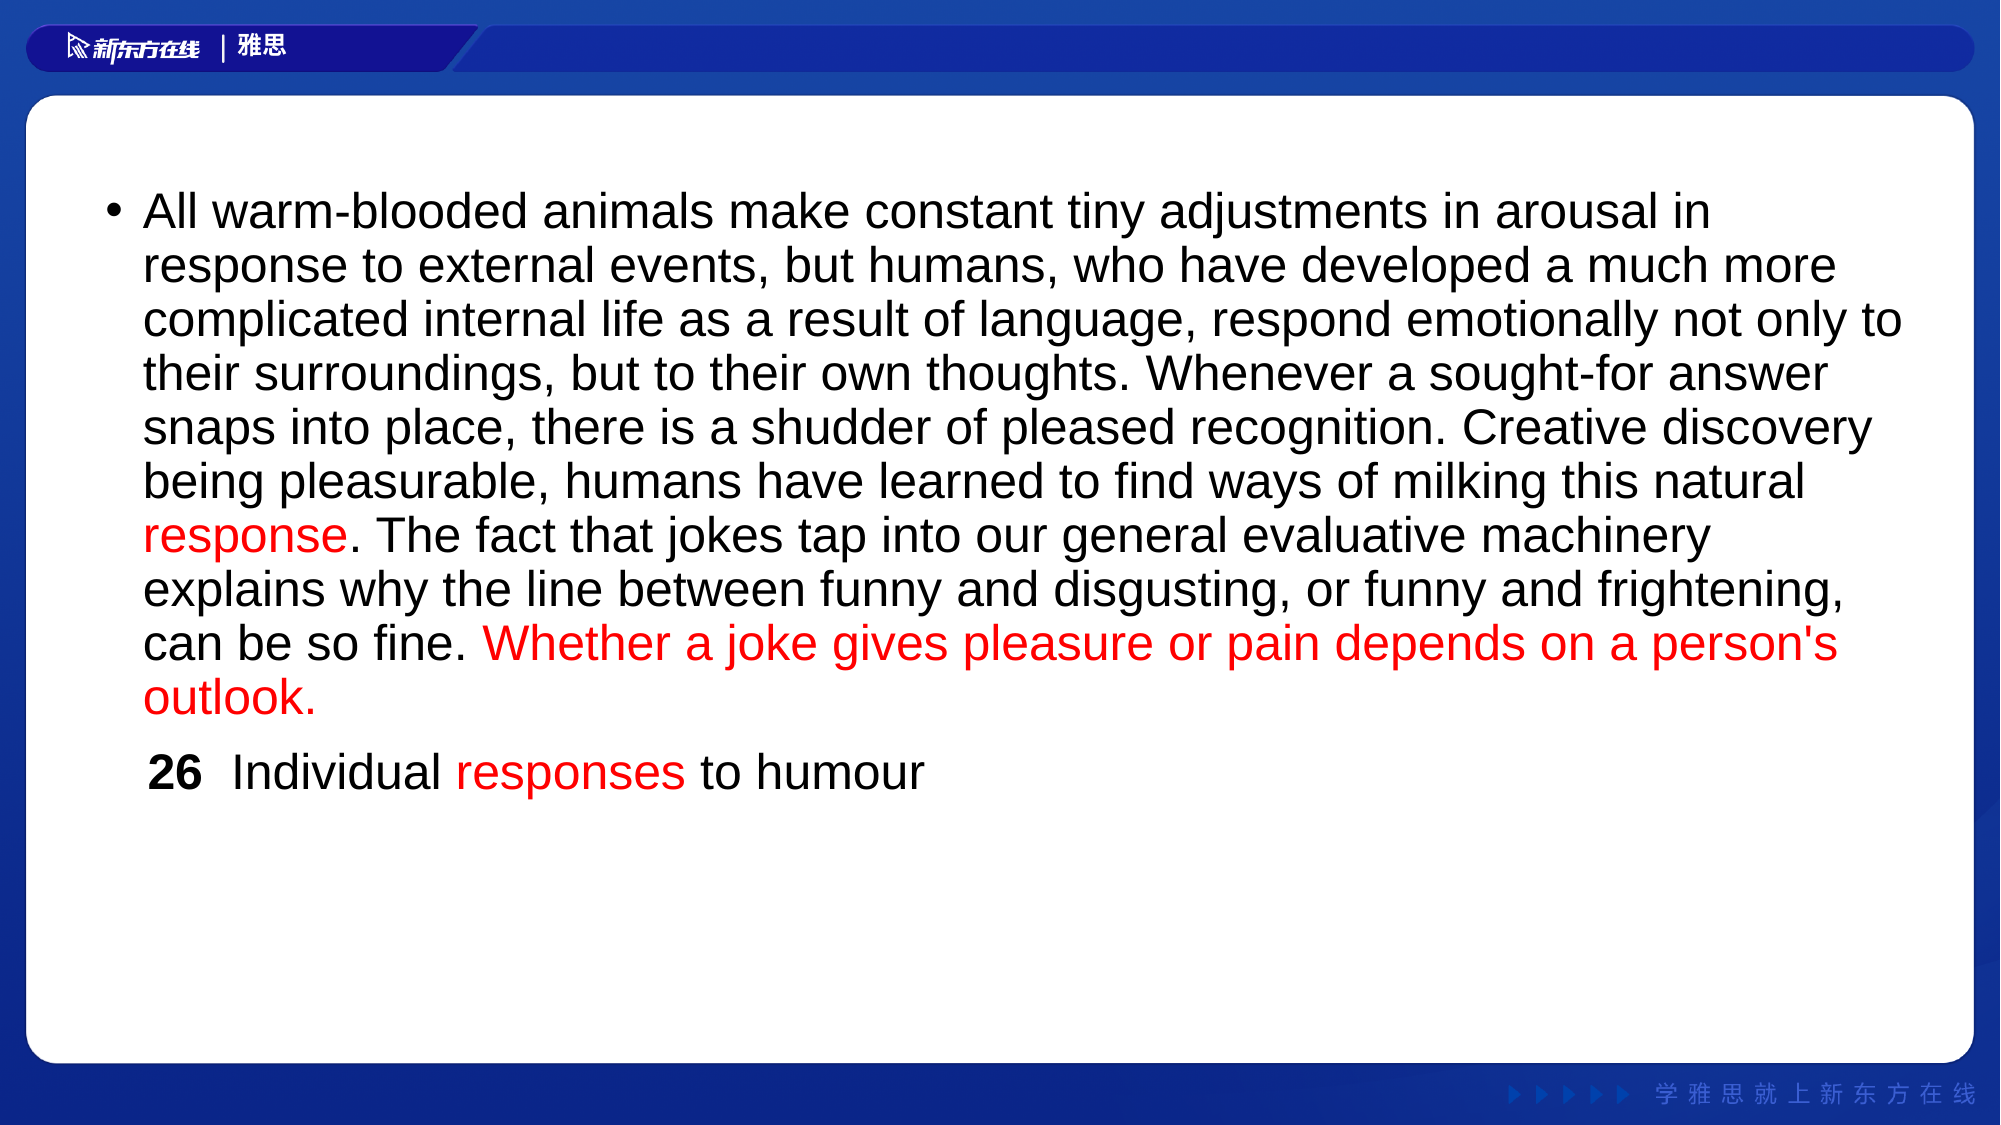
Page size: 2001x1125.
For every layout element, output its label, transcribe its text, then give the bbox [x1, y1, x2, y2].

picture [0, 0, 2000, 1125]
list All warm-blooded animals make constant tiny adjustments in arousal in response to external events, but humans, who have developed a much more complicated internal life as a result of language, respond emotionally not only to their surroundings, but to their own thoughts. Whenever a sought-for answer snaps into place, there is a shudder of pleased recognition. Creative discovery being pleasurable, humans have learned to find ways of milking this natural response. The fact that jokes tap into our general evaluative machinery explains why the line between funny and disgusting, or funny and frightening, can be so fine. Whether a joke gives pleasure or pain depends on a person's outlook. 26 Individual responses to humour [90, 178, 1924, 863]
